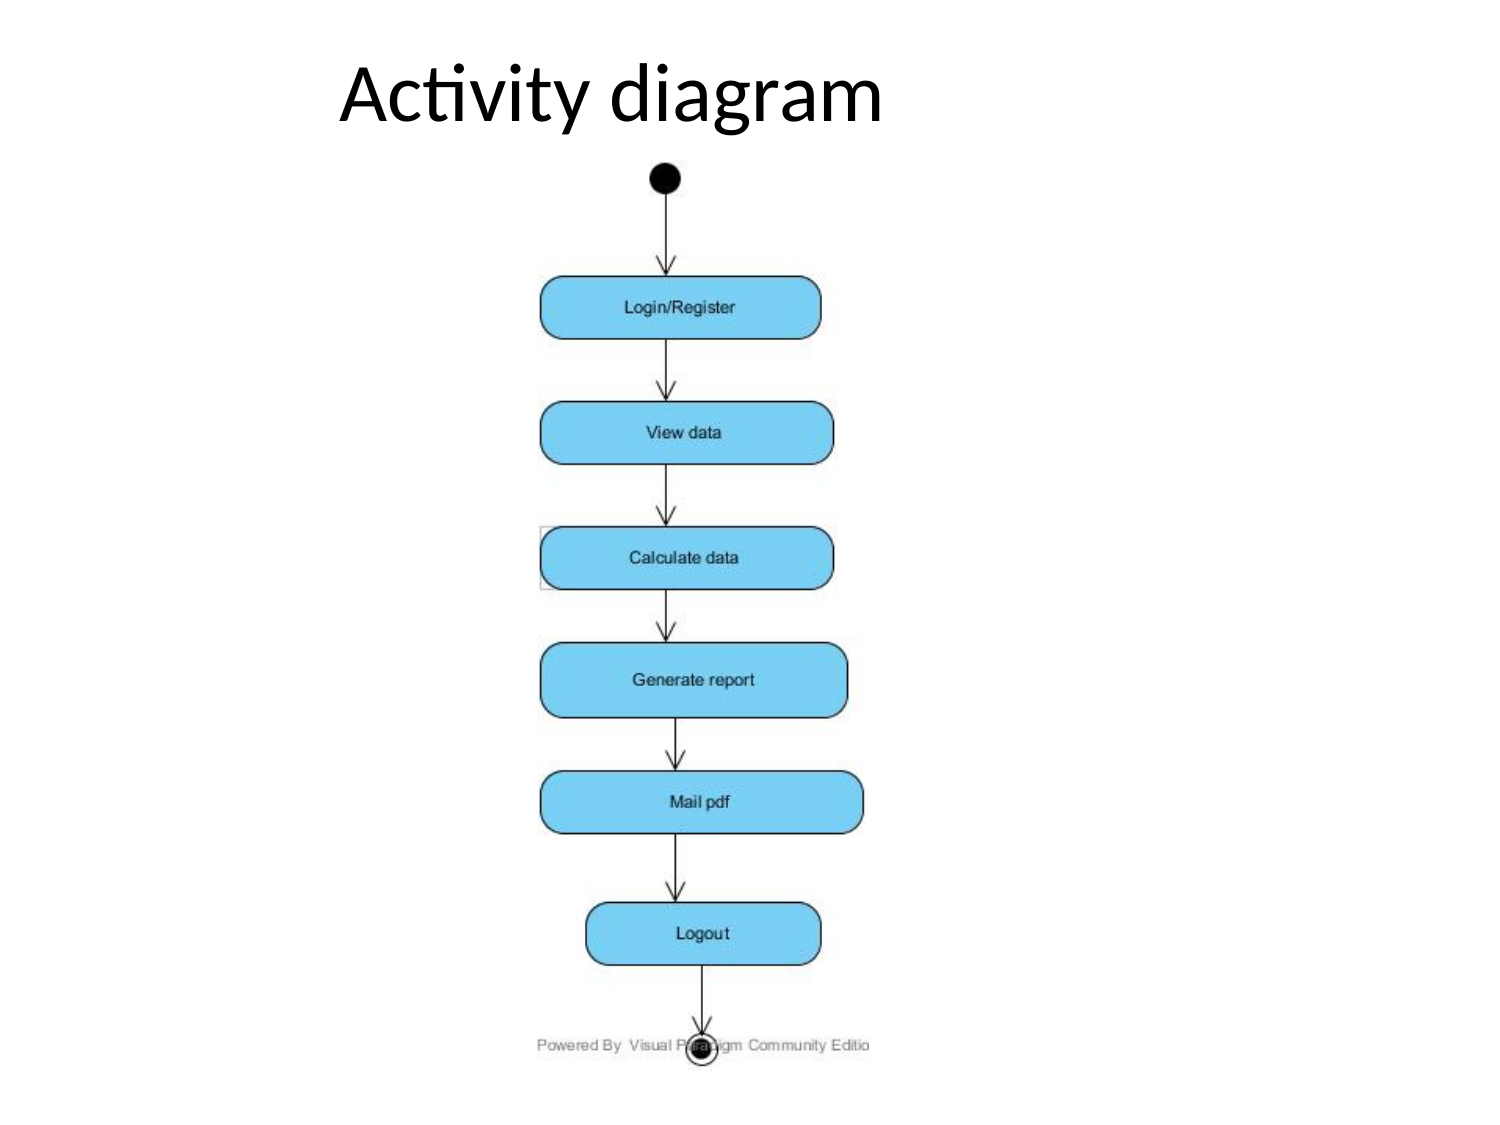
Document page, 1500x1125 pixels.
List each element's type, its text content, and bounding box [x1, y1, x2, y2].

text_box Activity diagram [324, 30, 1353, 146]
picture [537, 160, 869, 1071]
